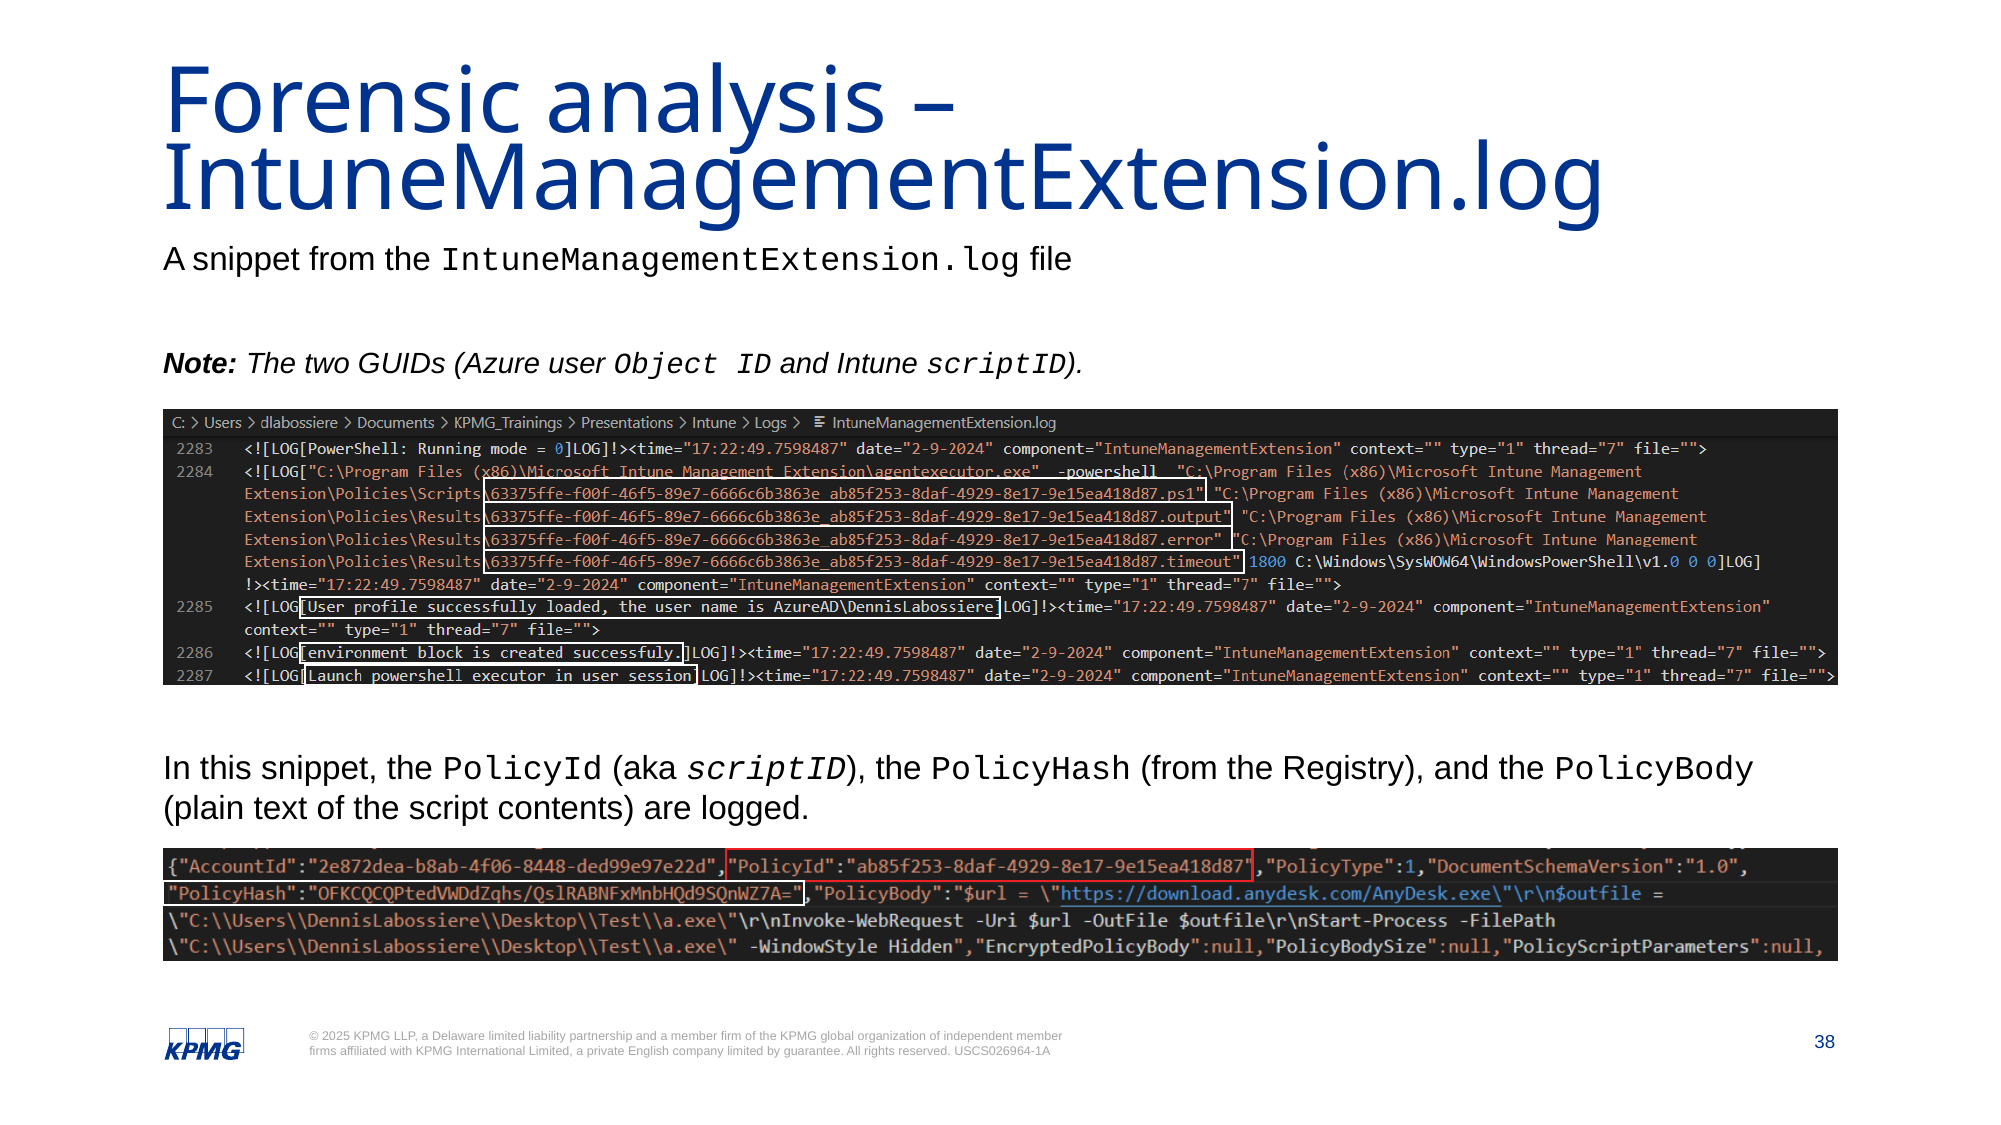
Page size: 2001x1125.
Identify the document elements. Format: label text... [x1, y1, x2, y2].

title Forensic analysis – IntuneManagementExtension.log [163, 70, 1838, 159]
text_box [163, 848, 1838, 961]
text_box In this snippet, the PolicyId (aka scriptID), the PolicyHash (from the Registry), and the PolicyBody (plain text of the script contents) are logged. [163, 746, 1815, 834]
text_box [163, 409, 1838, 685]
text_box A snippet from the IntuneManagementExtension.log file Note: The two GUIDs (Azure user Object ID and Intune scriptID). [163, 236, 1838, 402]
